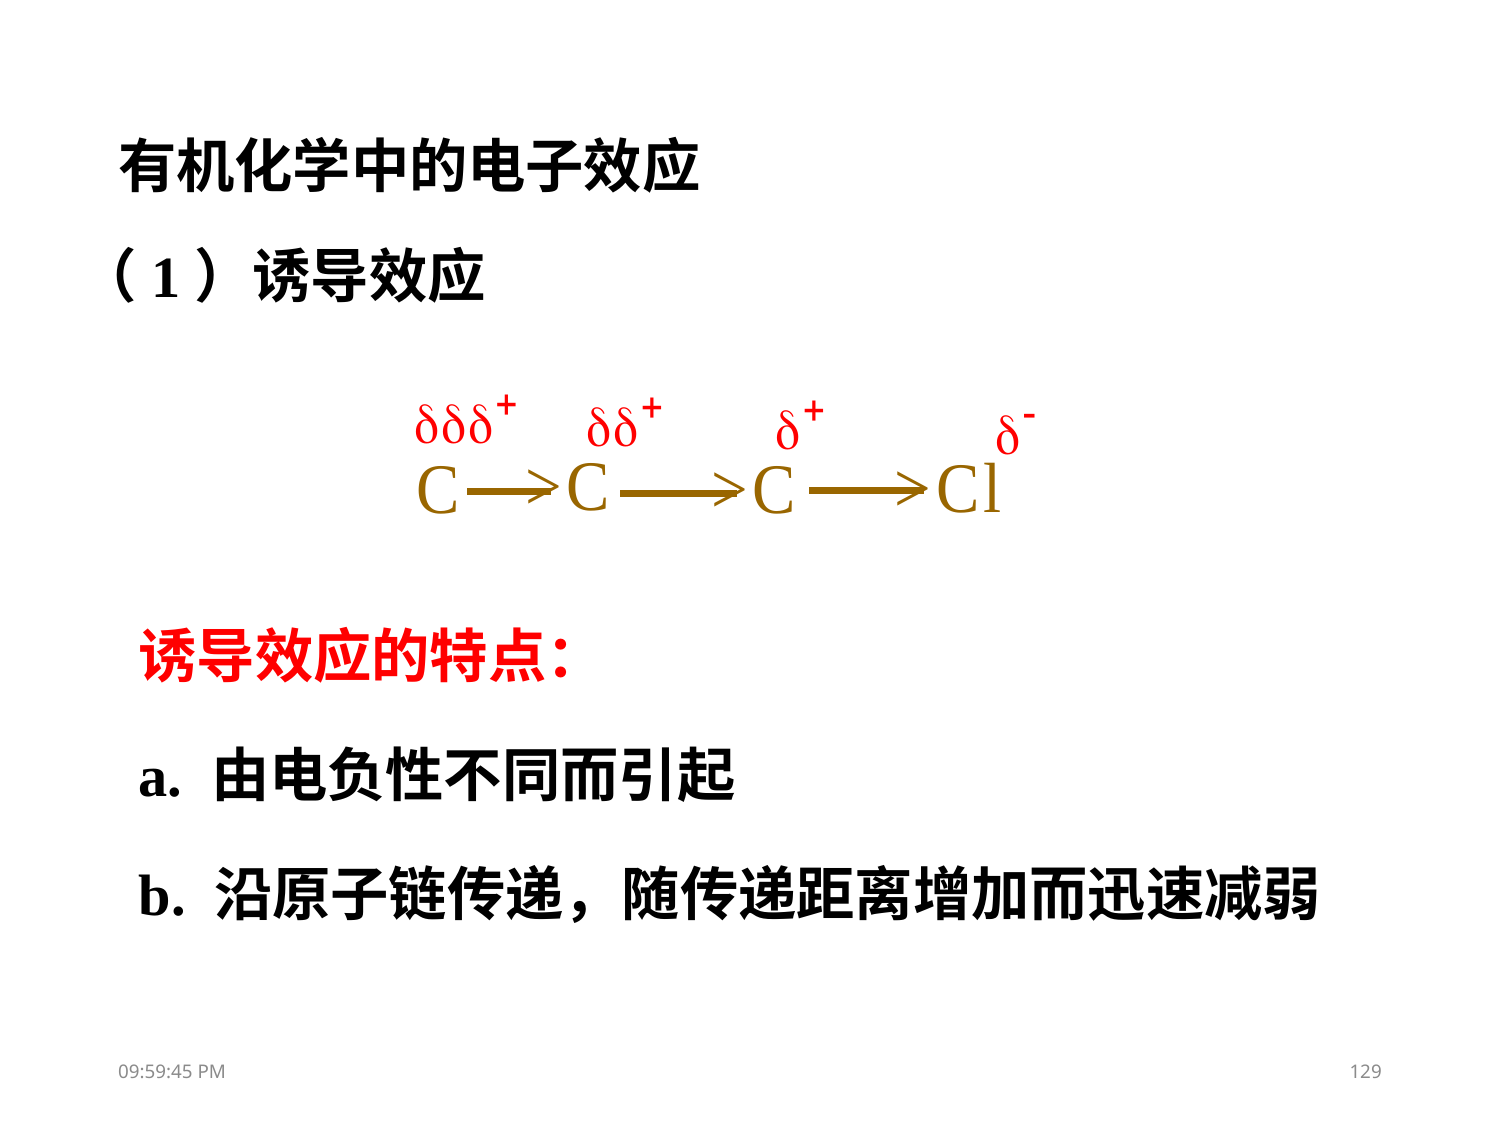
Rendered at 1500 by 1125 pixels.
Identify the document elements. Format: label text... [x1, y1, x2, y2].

text_box 诱导效应的特点： a. 由电负性不同而引起 b. 沿原子链传递，随传递距离增加而迅速减弱 [123, 562, 1371, 934]
text_box （1）诱导效应 [64, 231, 501, 317]
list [407, 386, 1051, 520]
title 有机化学中的电子效应 [103, 59, 1397, 278]
slide_number 129 [1059, 1042, 1397, 1103]
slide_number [103, 1042, 441, 1103]
